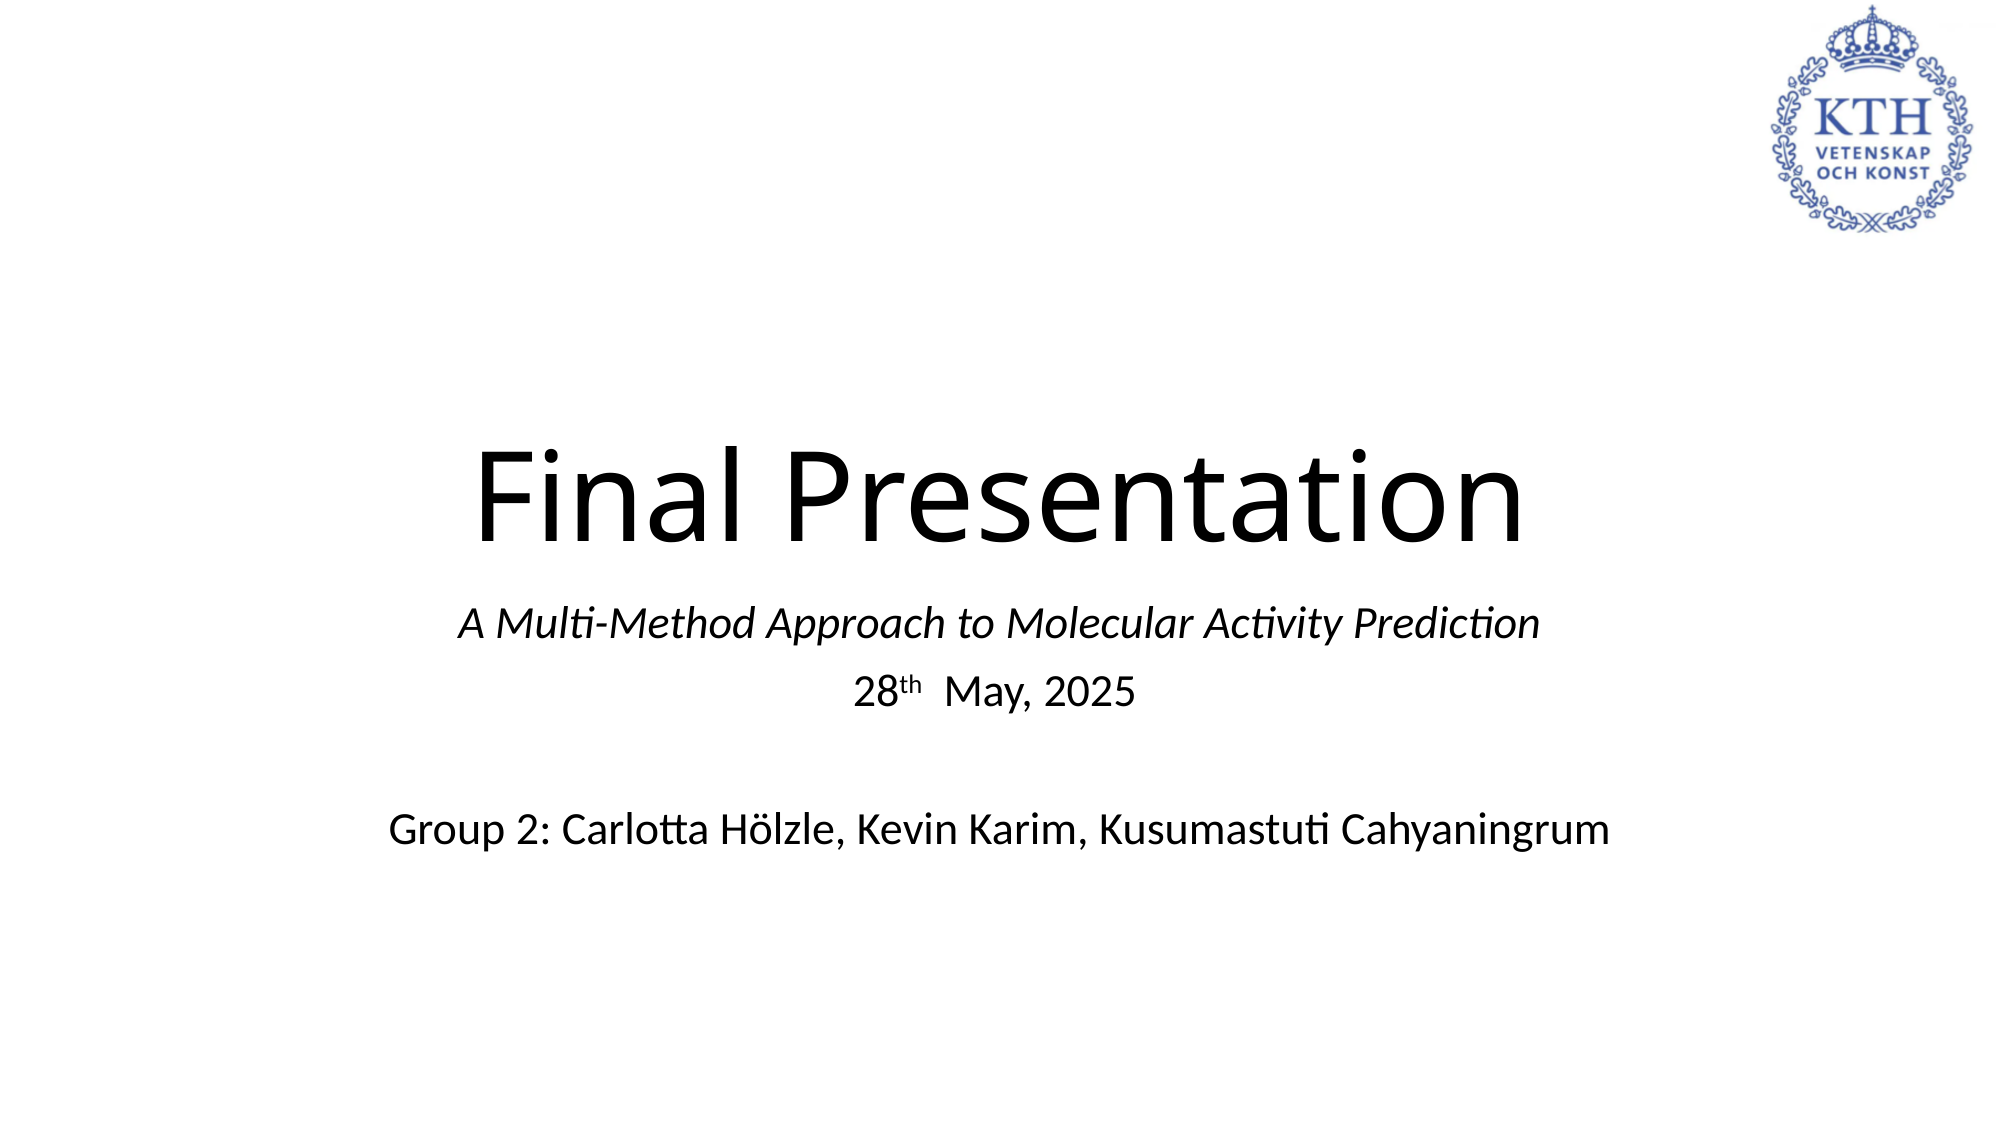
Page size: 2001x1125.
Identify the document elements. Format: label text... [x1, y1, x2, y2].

subtitle A Multi-Method Approach to Molecular Activity Prediction 28th May, 2025 Group 2: Carlotta Hölzle, Kevin Karim, Kusumastuti Cahyaningrum [249, 590, 1750, 863]
picture [1734, 0, 2000, 255]
title Final Presentation [249, 184, 1750, 576]
